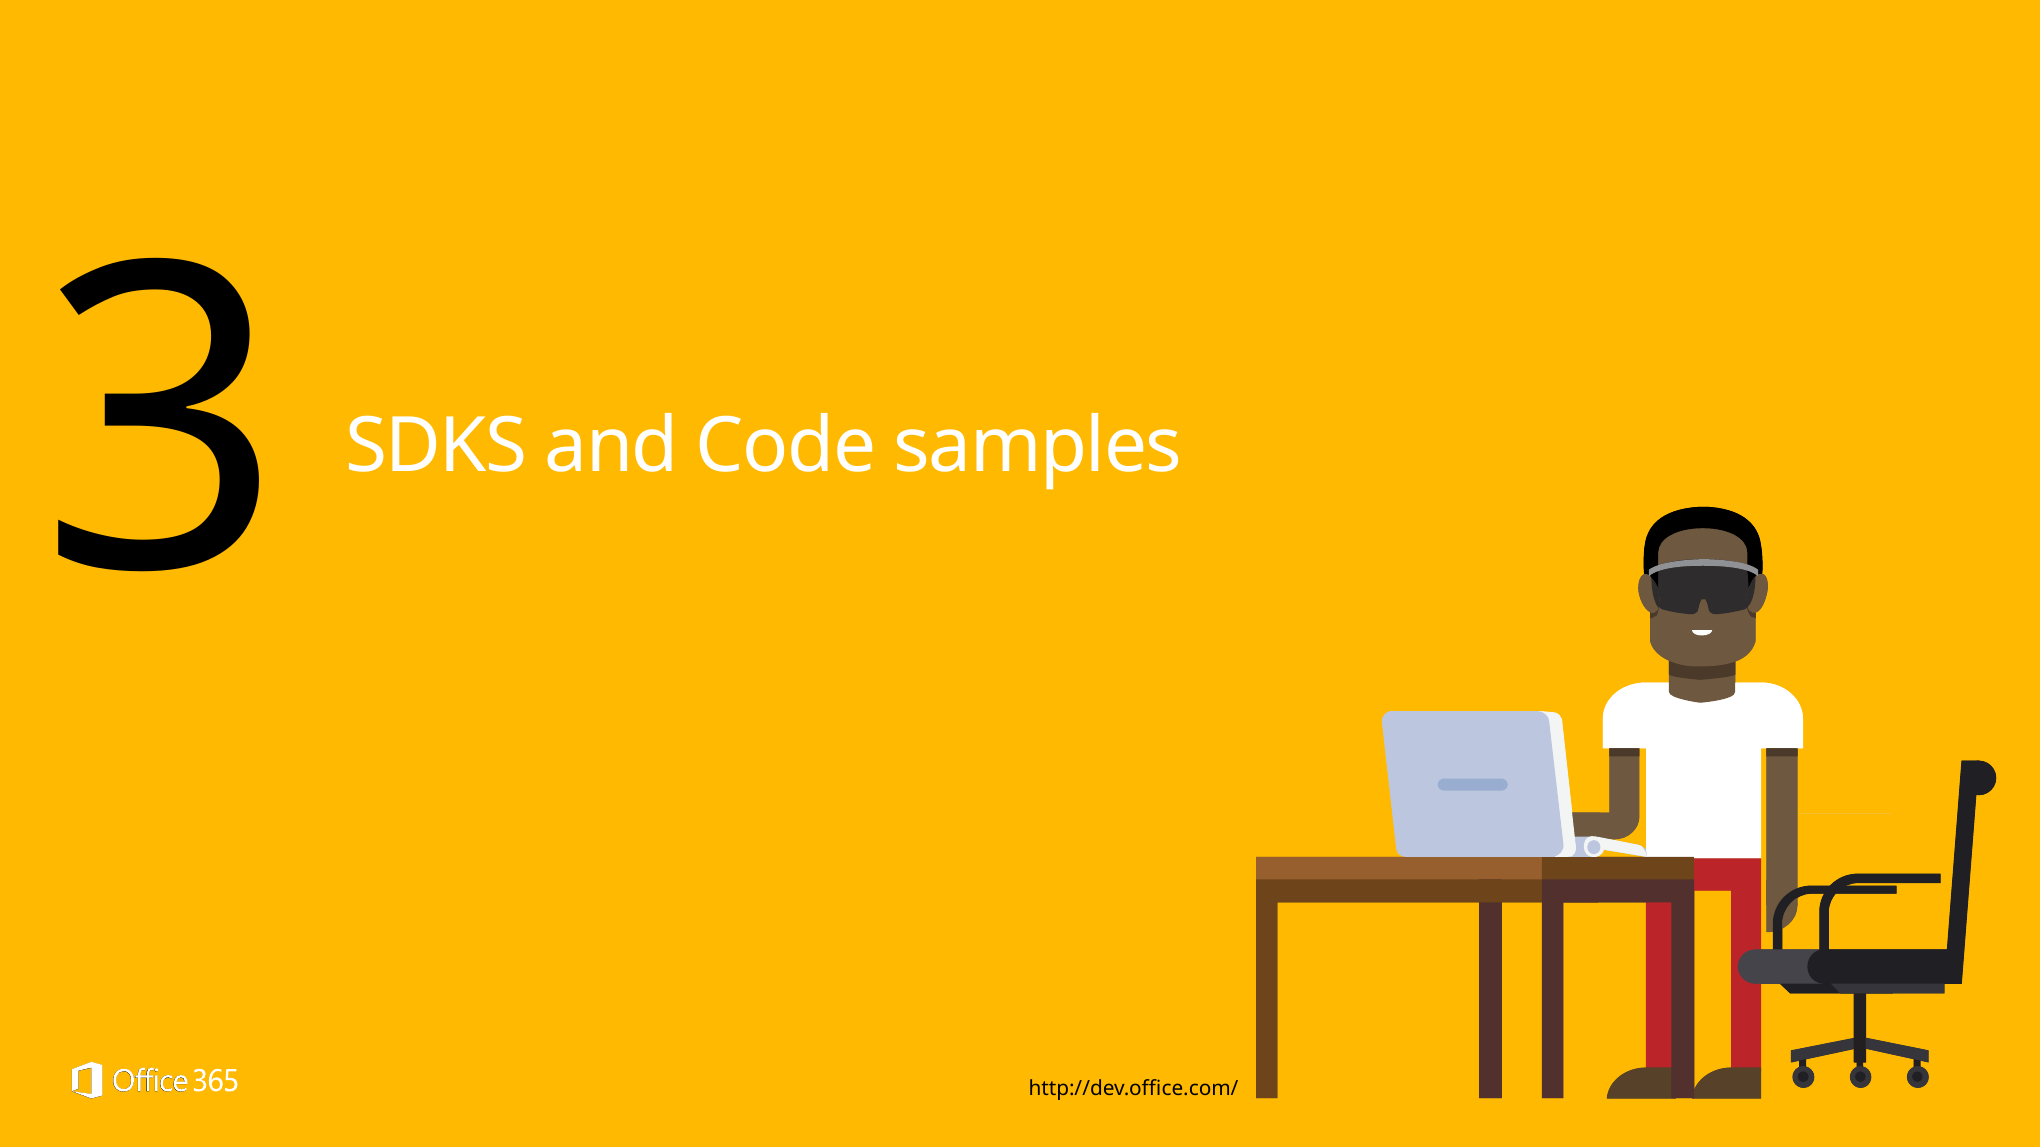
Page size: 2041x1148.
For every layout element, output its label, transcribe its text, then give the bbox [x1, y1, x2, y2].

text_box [1255, 506, 1997, 1099]
list 3 [39, 198, 346, 695]
text_box [160, 1075, 172, 1092]
text_box [225, 1069, 238, 1092]
text_box [208, 1068, 223, 1092]
list SDKS and Code samples [346, 386, 1320, 508]
text_box [113, 1068, 134, 1092]
text_box [135, 1067, 159, 1092]
text_box [193, 1068, 207, 1092]
text_box [71, 1061, 103, 1099]
text_box [173, 1075, 188, 1092]
